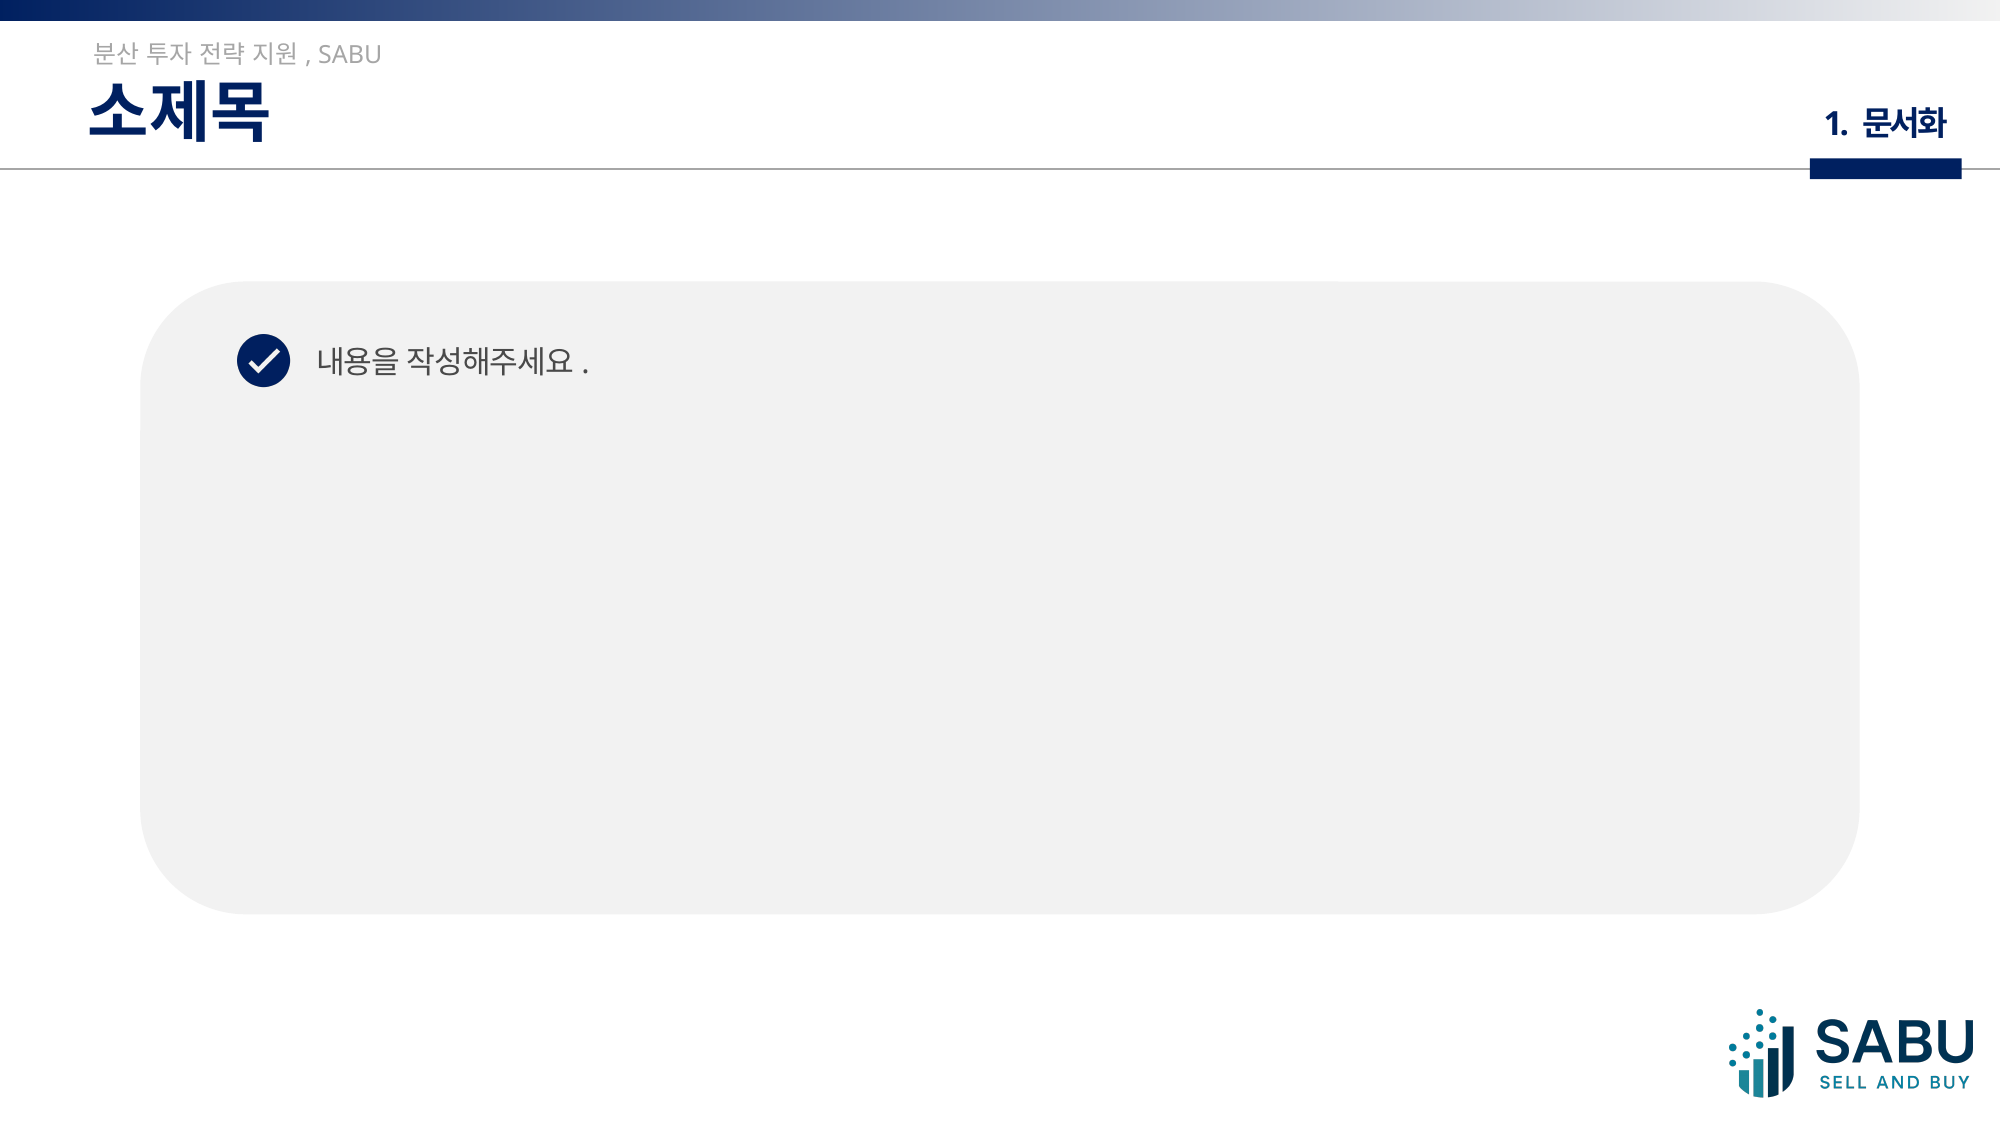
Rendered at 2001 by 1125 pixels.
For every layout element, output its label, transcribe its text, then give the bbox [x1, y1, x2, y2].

picture [1729, 1009, 1973, 1098]
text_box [1807, 101, 1965, 180]
text_box [0, 0, 2000, 22]
text_box 분산 투자 전략 지원, SABU [94, 38, 407, 69]
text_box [230, 326, 1104, 394]
text_box [138, 279, 1862, 916]
text_box 소제목 [87, 70, 809, 151]
